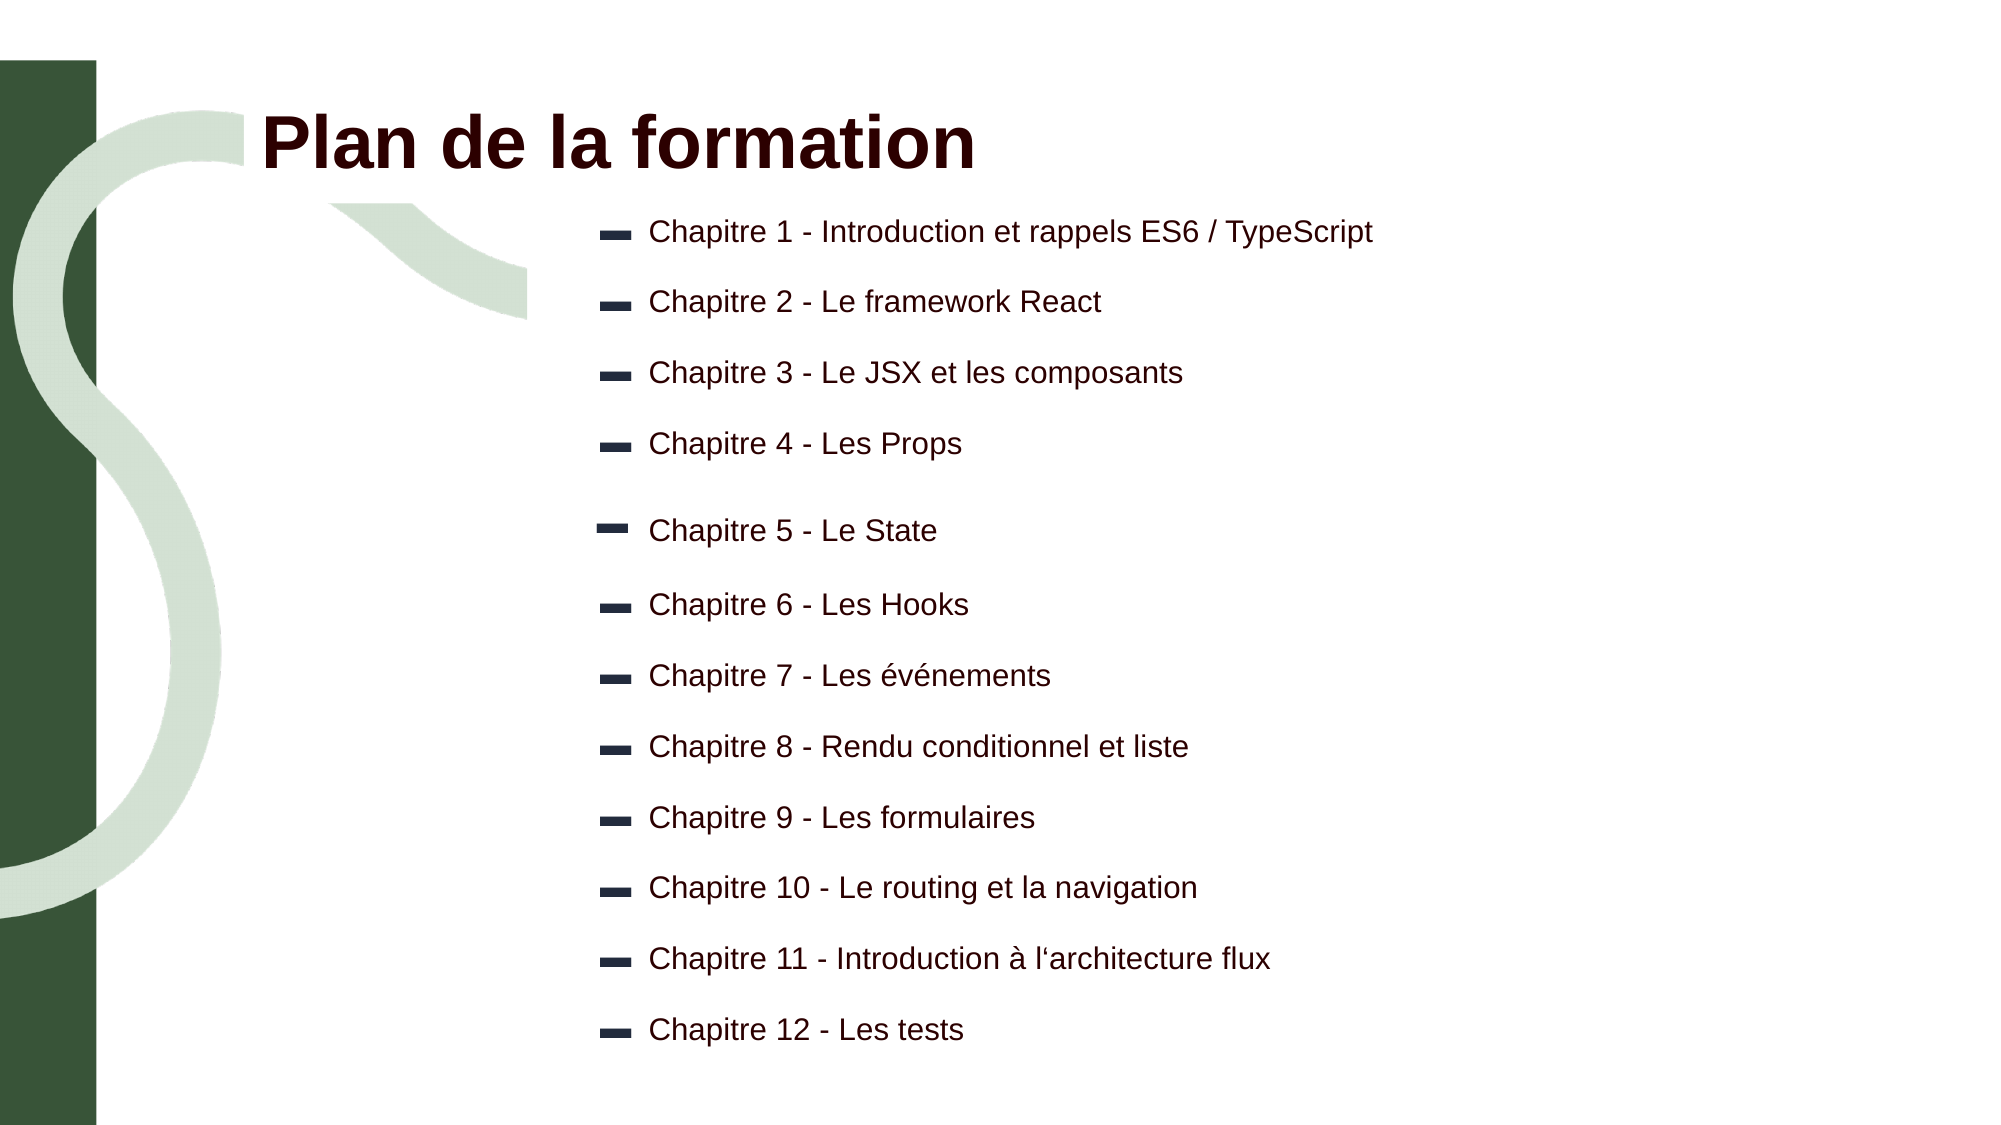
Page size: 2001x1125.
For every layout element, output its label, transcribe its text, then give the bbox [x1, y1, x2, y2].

picture [0, 9, 528, 920]
title Plan de la formation [243, 0, 1949, 204]
text_box Chapitre 1 - Introduction et rappels ES6 / TypeScript Chapitre 2 - Le framework React Chapitre 3 - Le JSX et les composants Chapitre 4 - Les Props Chapitre 5 - Le State Chapitre 6 - Les Hooks Chapitre 7 - Les événements Chapitre 8 - Rendu conditionnel et liste Chapitre 9 - Les formulaires Chapitre 10 - Le routing et la navigation Chapitre 11 - Introduction à l‘architecture flux Chapitre 12 - Les tests [577, 203, 1784, 1055]
